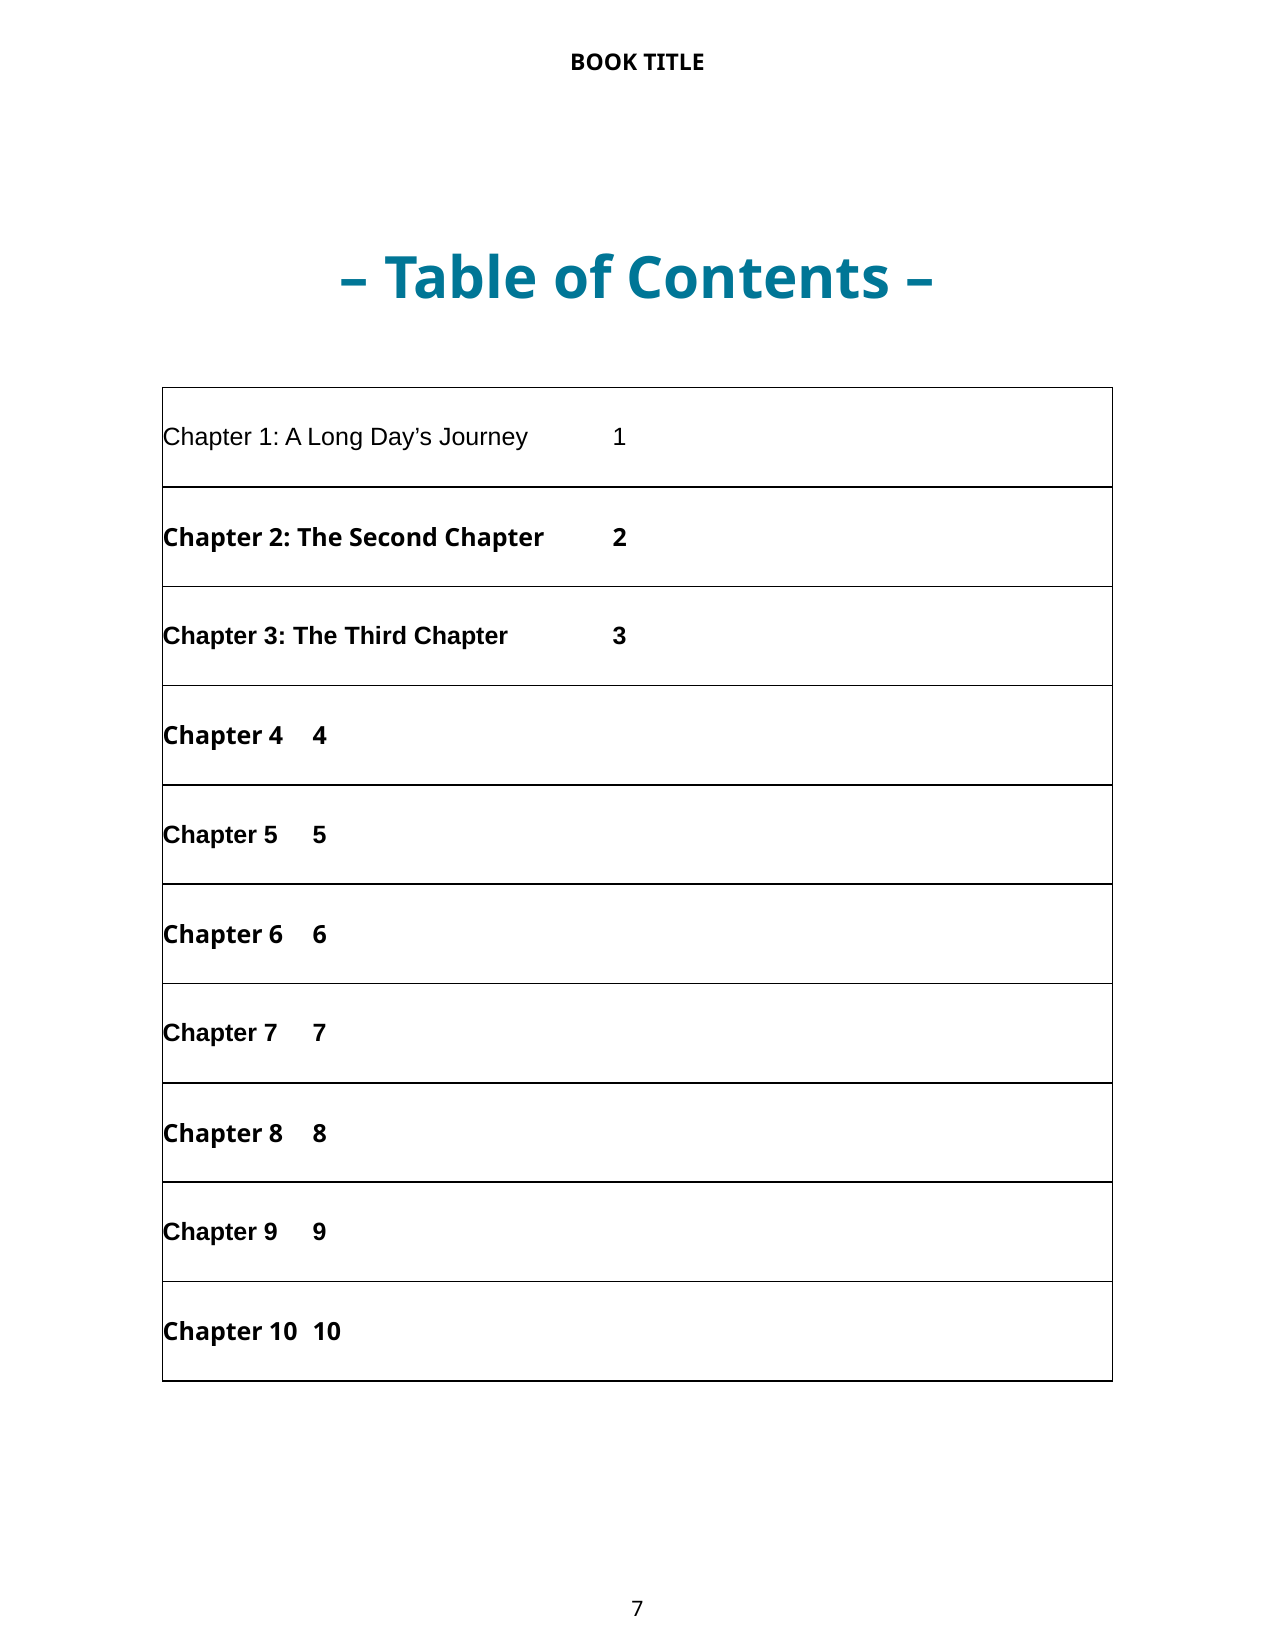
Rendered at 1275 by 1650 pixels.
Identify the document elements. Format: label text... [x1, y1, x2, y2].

table_cell Chapter 4 4 [163, 686, 1112, 784]
table_cell Chapter 6 6 [163, 885, 1112, 983]
table_cell Chapter 3: The Third Chapter 3 [163, 587, 1112, 685]
footer BOOK TITLE [350, 0, 925, 83]
list – Table of Contents – [125, 240, 1150, 1199]
table_cell Chapter 9 9 [163, 1183, 1112, 1281]
table_header Chapter 1: A Long Day’s Journey 1 [163, 388, 1112, 486]
table_cell Chapter 5 5 [163, 786, 1112, 883]
table_cell Chapter 2: The Second Chapter 2 [163, 488, 1112, 586]
slide_number 6 [607, 1382, 668, 1633]
table_cell Chapter 7 7 [163, 984, 1112, 1082]
table_cell Chapter 10 10 [163, 1282, 1112, 1380]
table_cell Chapter 8 8 [163, 1084, 1112, 1181]
